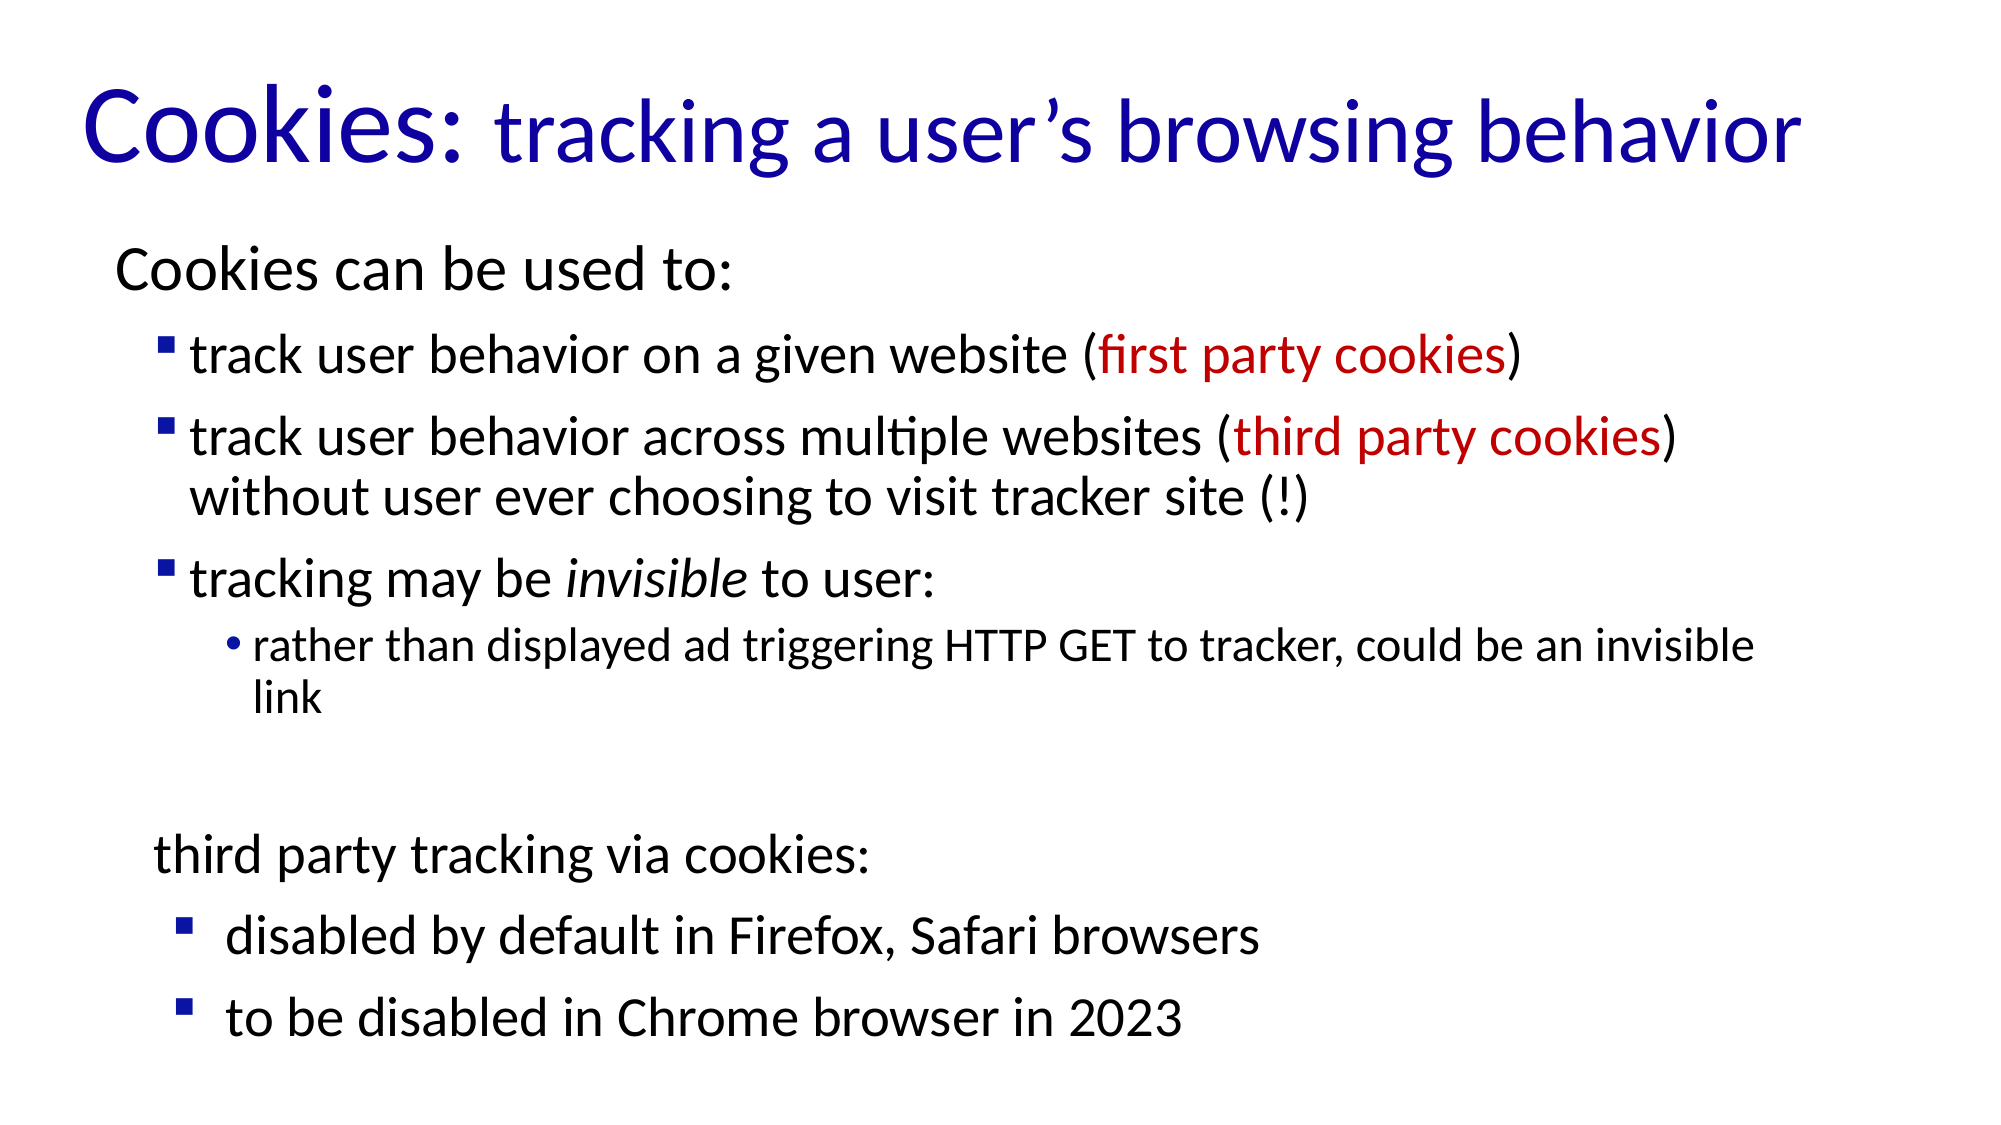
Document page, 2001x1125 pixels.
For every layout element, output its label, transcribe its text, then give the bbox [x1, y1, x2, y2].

list Cookies can be used to: track user behavior on a given website (first party cookies) track user behavior across multiple websites (third party cookies) without user ever choosing to visit tracker site (!) tracking may be invisible to user: rather than displayed ad triggering HTTP GET to tracker, could be an invisible link third party tracking via cookies: disabled by default in Firefox, Safari browsers to be disabled in Chrome browser in 2023 [100, 227, 1826, 1060]
text_box Cookies: tracking a user’s browsing behavior [67, 42, 1821, 193]
